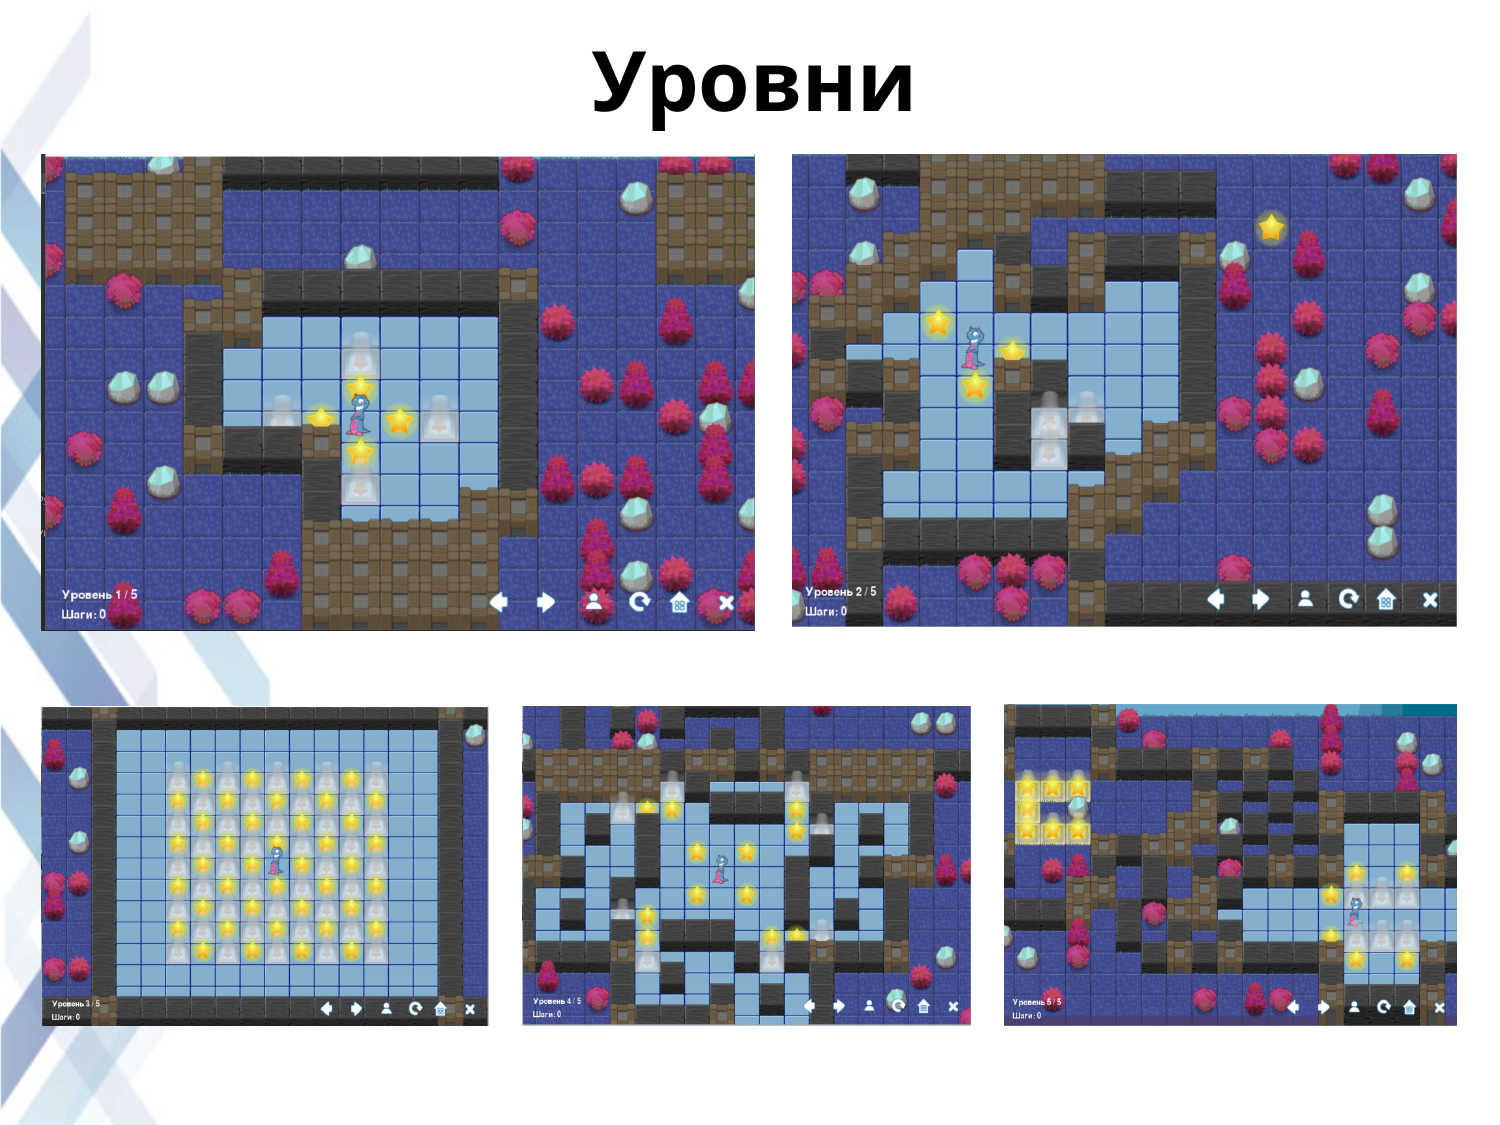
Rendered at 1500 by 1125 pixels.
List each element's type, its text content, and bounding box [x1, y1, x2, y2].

picture [1004, 702, 1457, 1026]
title Уровни [107, 14, 1402, 155]
picture [2, 0, 755, 1125]
picture [792, 154, 1457, 628]
picture [522, 705, 971, 1026]
